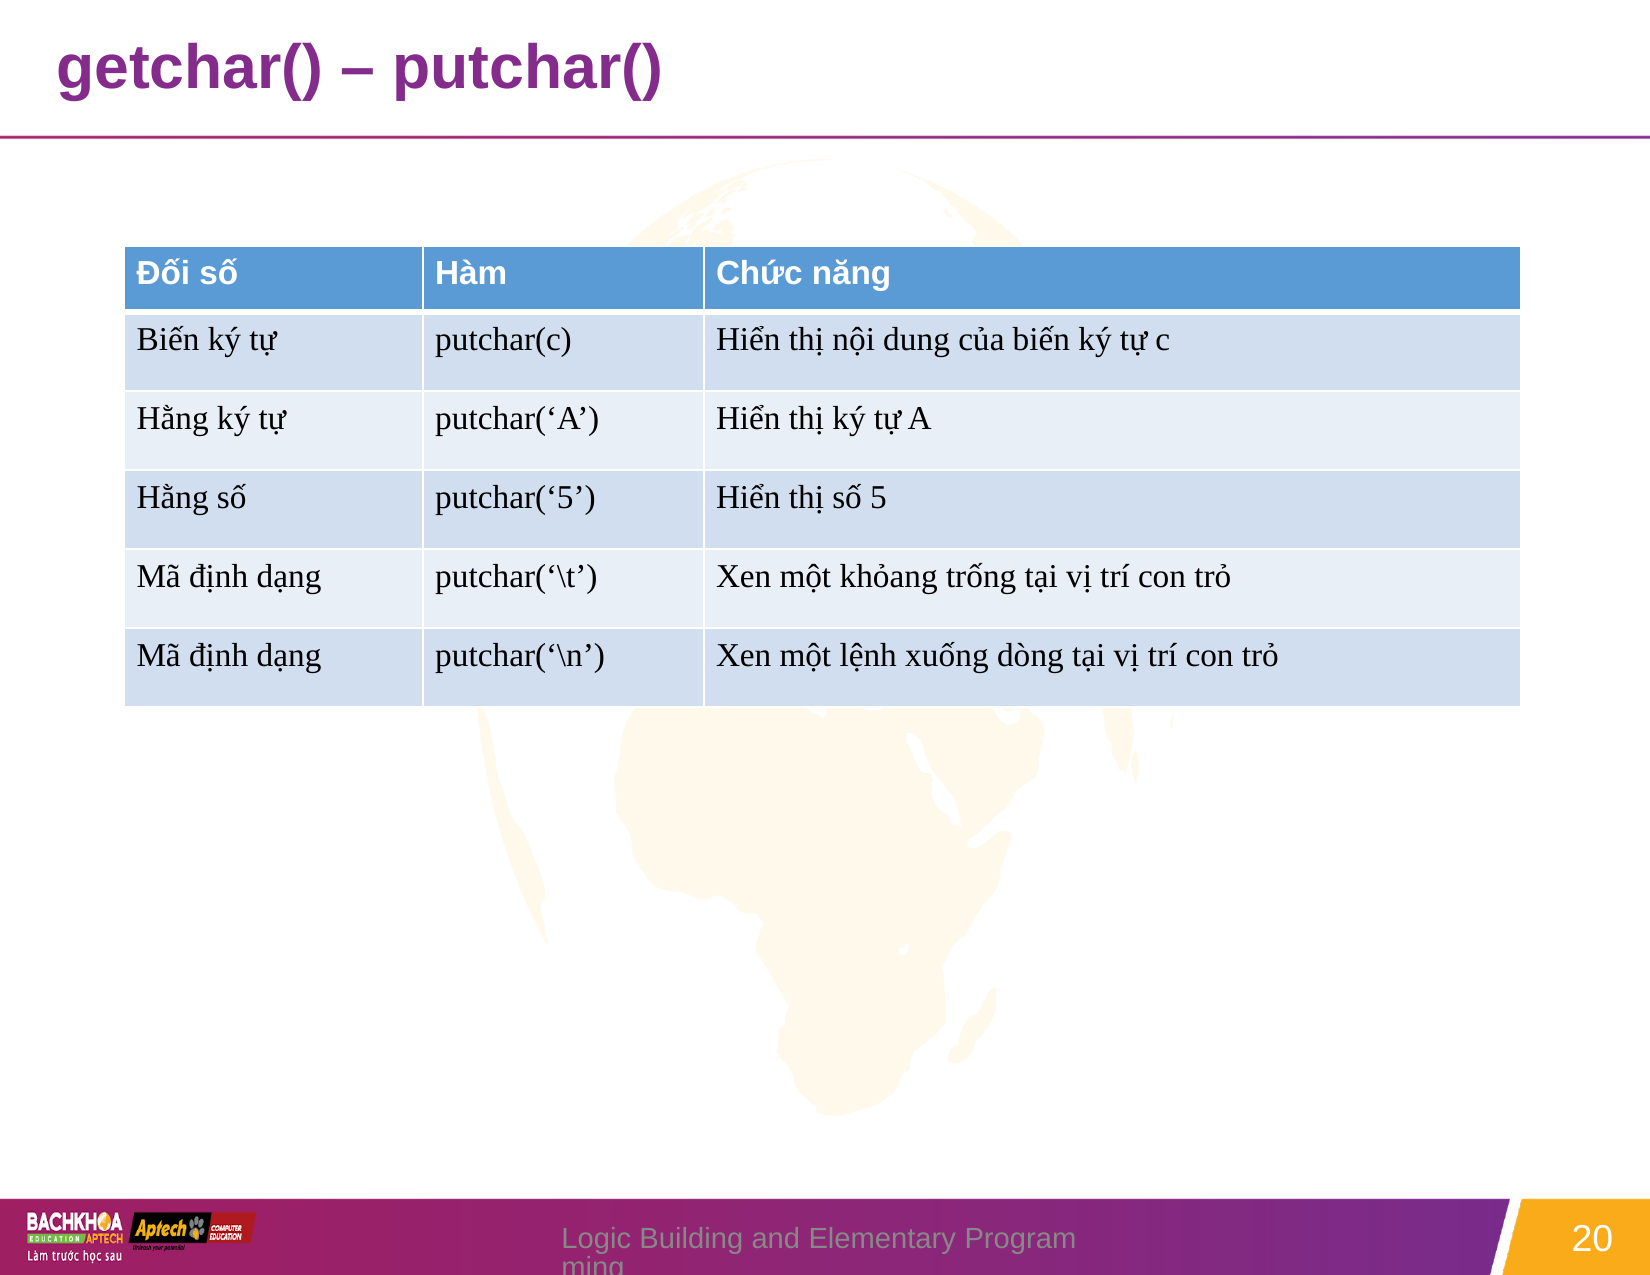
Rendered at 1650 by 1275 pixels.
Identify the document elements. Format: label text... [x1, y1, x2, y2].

table_cell putchar(‘\t’) [424, 550, 703, 627]
table_cell Xen một lệnh xuống dòng tại vị trí con trỏ [705, 629, 1520, 706]
table_cell Mã định dạng [125, 629, 422, 706]
table_cell Hiển thị nội dung của biến ký tự c [705, 315, 1520, 390]
table_cell Biến ký tự [125, 315, 422, 390]
table_header Đối số [125, 247, 422, 309]
table_cell Xen một khỏang trống tại vị trí con trỏ [705, 550, 1520, 627]
table_cell Hằng ký tự [125, 392, 422, 469]
table_cell putchar(‘\n’) [424, 629, 703, 706]
footer Logic Building and Elementary Programming [546, 1203, 1104, 1271]
table_cell putchar(c) [424, 315, 703, 390]
table_cell putchar(‘A’) [424, 392, 703, 469]
table_cell Mã định dạng [125, 550, 422, 627]
picture [0, 0, 1650, 1275]
table_cell Hiển thị ký tự A [705, 392, 1520, 469]
slide_number 20 [1534, 1203, 1650, 1271]
table_cell Hằng số [125, 471, 422, 548]
table_header Chức năng [705, 247, 1520, 309]
table_header Hàm [424, 247, 703, 309]
table_cell Hiển thị số 5 [705, 471, 1520, 548]
title getchar() – putchar() [41, 0, 1609, 137]
table_cell putchar(‘5’) [424, 471, 703, 548]
